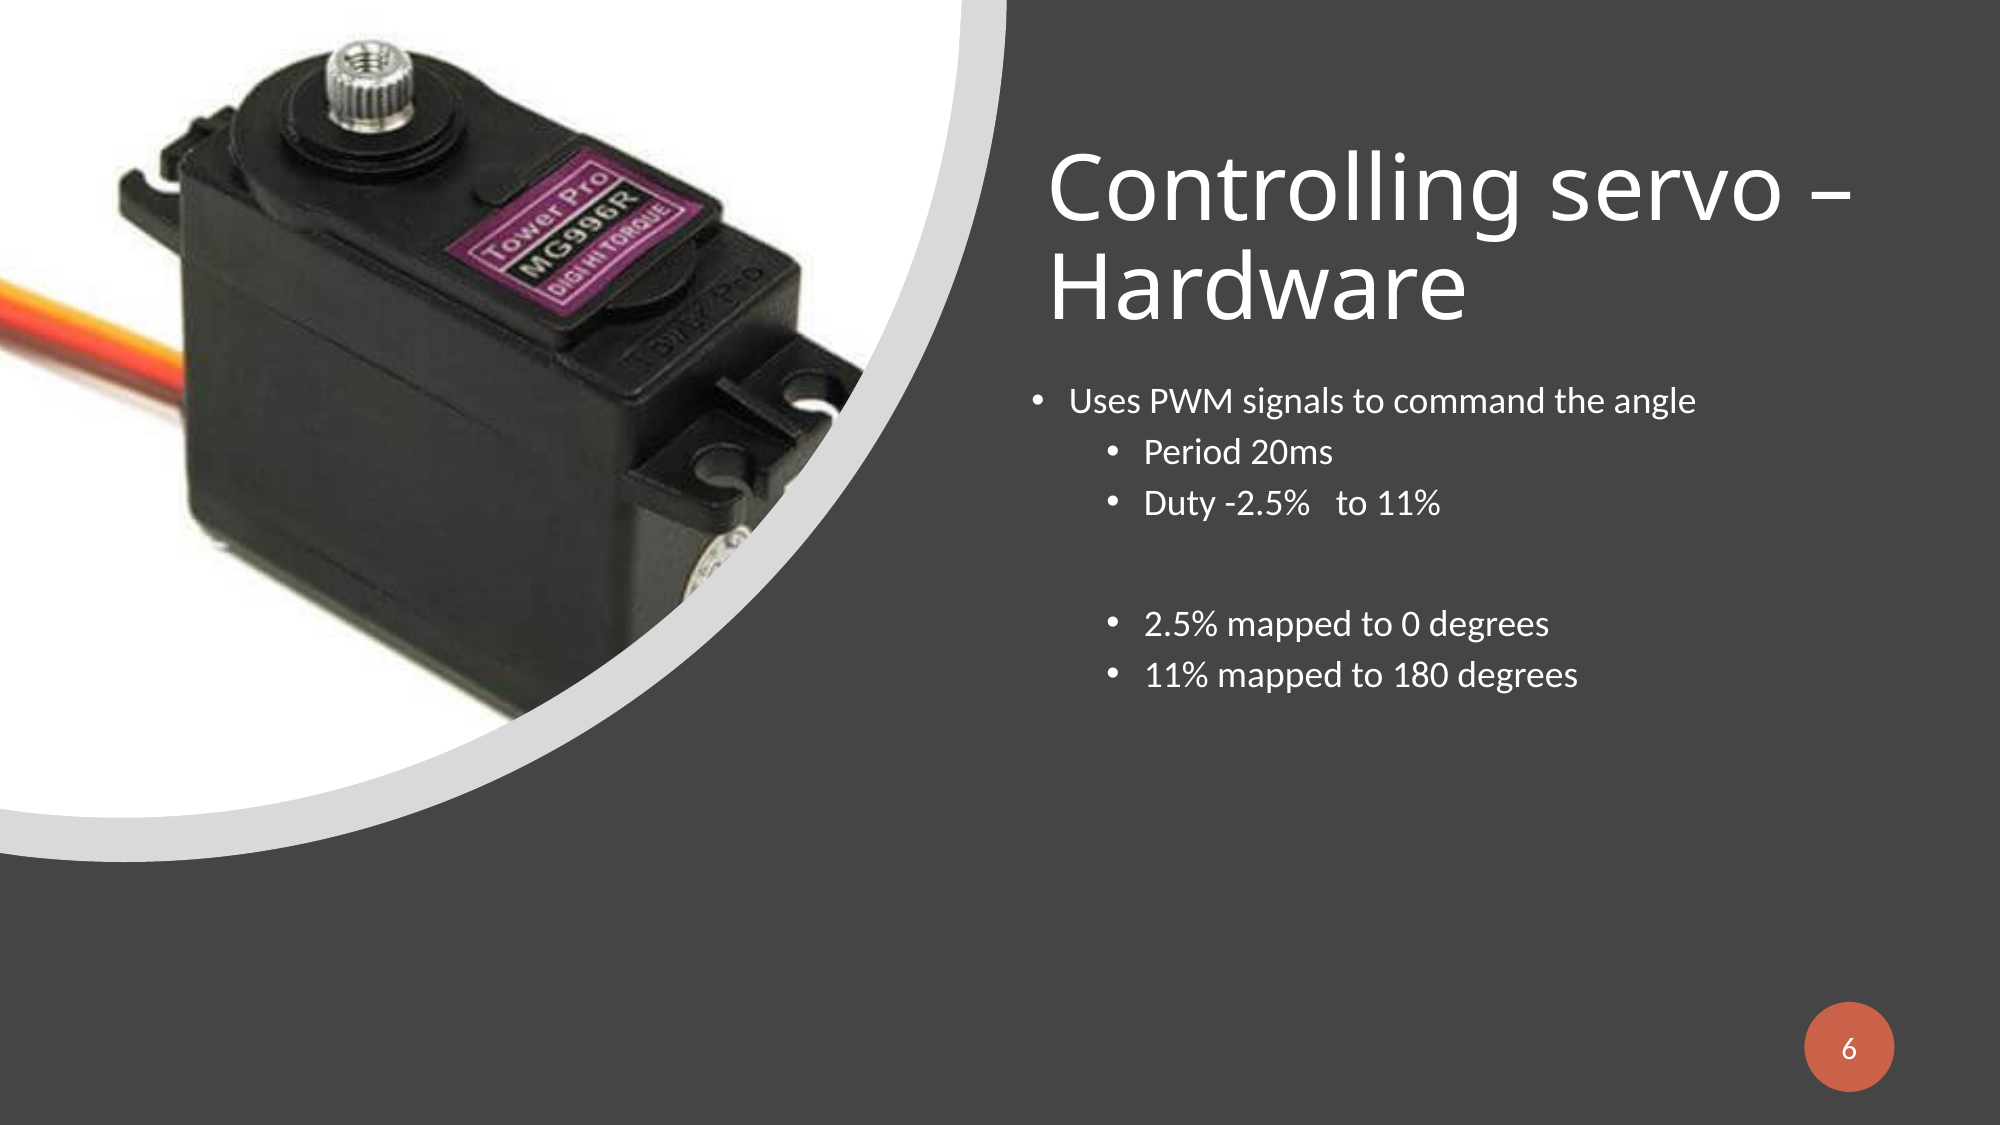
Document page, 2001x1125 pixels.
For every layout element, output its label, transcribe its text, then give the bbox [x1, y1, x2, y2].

slide_number 6 [1804, 1001, 1895, 1092]
list Uses PWM signals to command the angle Period 20ms Duty -2.5% to 11% 2.5% mapped to 0 degrees 11% mapped to 180 degrees [1016, 373, 1880, 928]
title Controlling servo – Hardware [1031, 131, 1895, 350]
text_box [962, 0, 1008, 261]
text_box [0, 818, 403, 864]
picture [0, 0, 962, 818]
